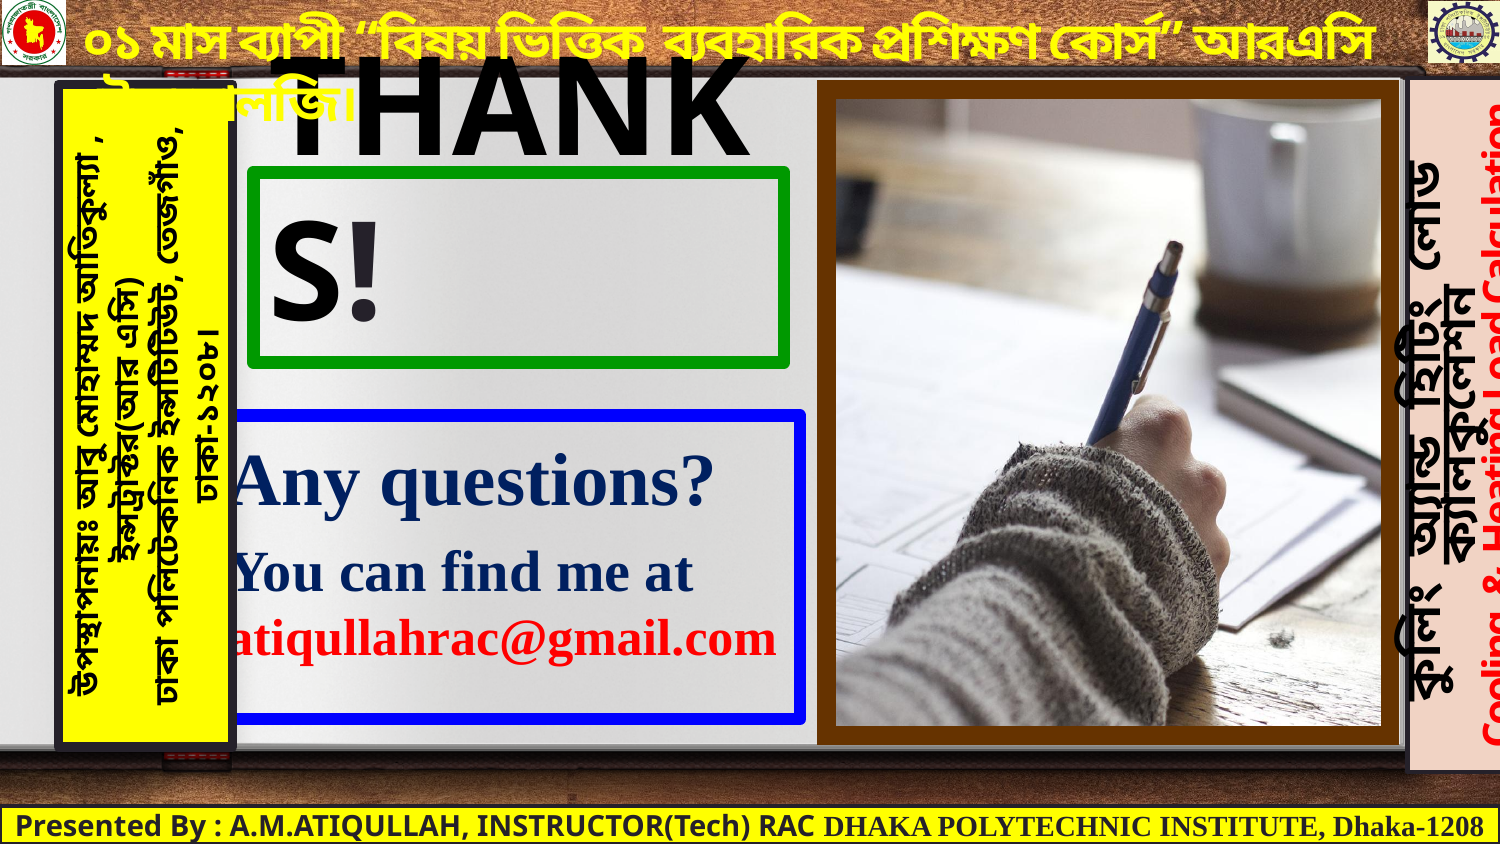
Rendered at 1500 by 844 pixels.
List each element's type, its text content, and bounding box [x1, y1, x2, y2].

text_box উপস্থাপনায়ঃ আবু মোহাম্মদ আতিকুল্যা , ইন্সট্রাক্টর(আর এসি) ঢাকা পলিটেকনিক ইন্সটিটিউট, তেজগাঁও, ঢাকা-১২০৮। [58, 84, 233, 747]
picture [1428, 0, 1500, 76]
text_box ০১ মাস ব্যাপী “বিষয় ভিত্তিক ব্যবহারিক প্রশিক্ষণ কোর্স” আরএসি টেকনোলজি। [68, 0, 1464, 140]
subtitle Any questions? You can find me at atiqullahrac@gmail.com [233, 415, 800, 719]
text_box Presented By : A.M.ATIQULLAH, INSTRUCTOR(Tech) RAC DHAKA POLYTECHNIC INSTITUTE, Dhaka-1208 [0, 804, 1500, 844]
title THANKS! [253, 172, 784, 363]
picture [835, 98, 1381, 727]
text_box কুলিং অ্যান্ড ‍হিটিং লোড ক্যালকুলেশন Cooling & Heating Load Calculation [1405, 76, 1500, 774]
picture [0, 0, 1500, 804]
